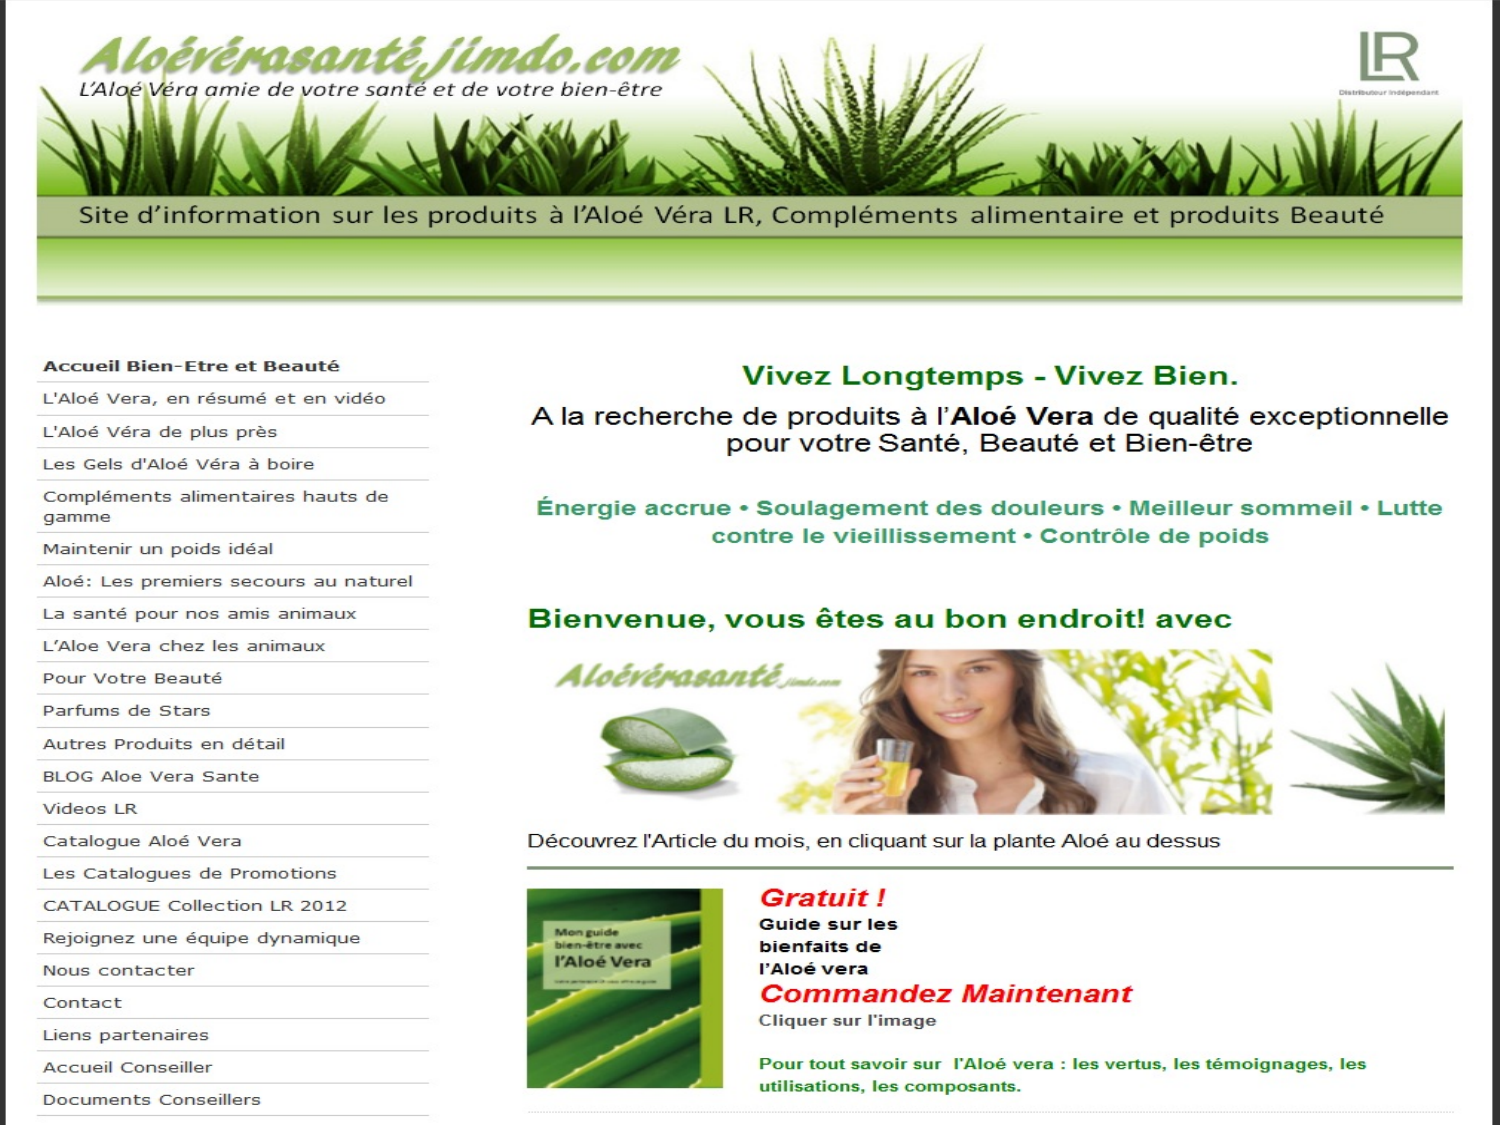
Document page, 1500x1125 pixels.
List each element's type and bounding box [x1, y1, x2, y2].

list [0, 0, 1500, 1125]
